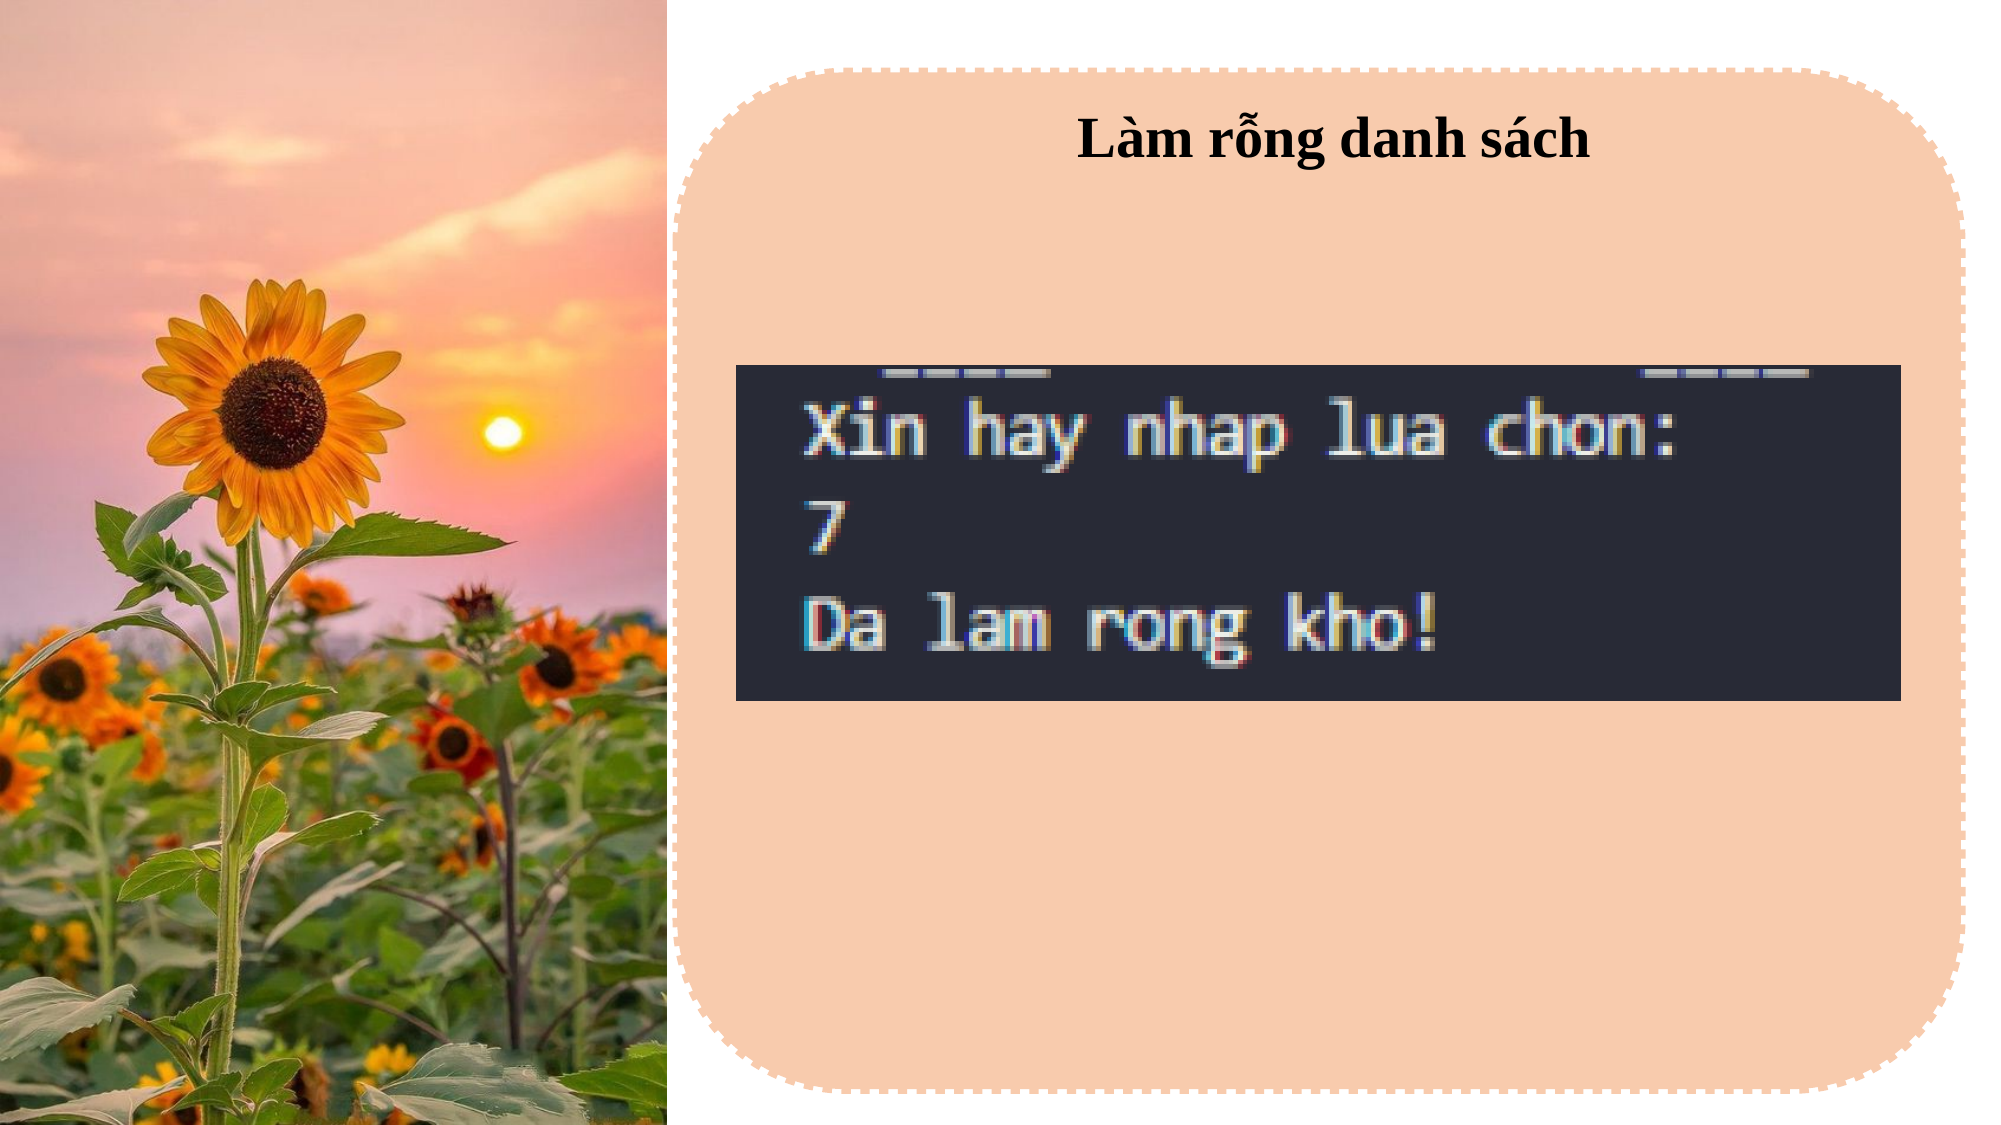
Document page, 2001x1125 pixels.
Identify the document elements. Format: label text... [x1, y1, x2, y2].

text_box [676, 71, 1962, 1091]
text_box Làm rỗng danh sách [839, 91, 1831, 177]
picture [736, 365, 1901, 701]
picture [0, 0, 667, 1125]
